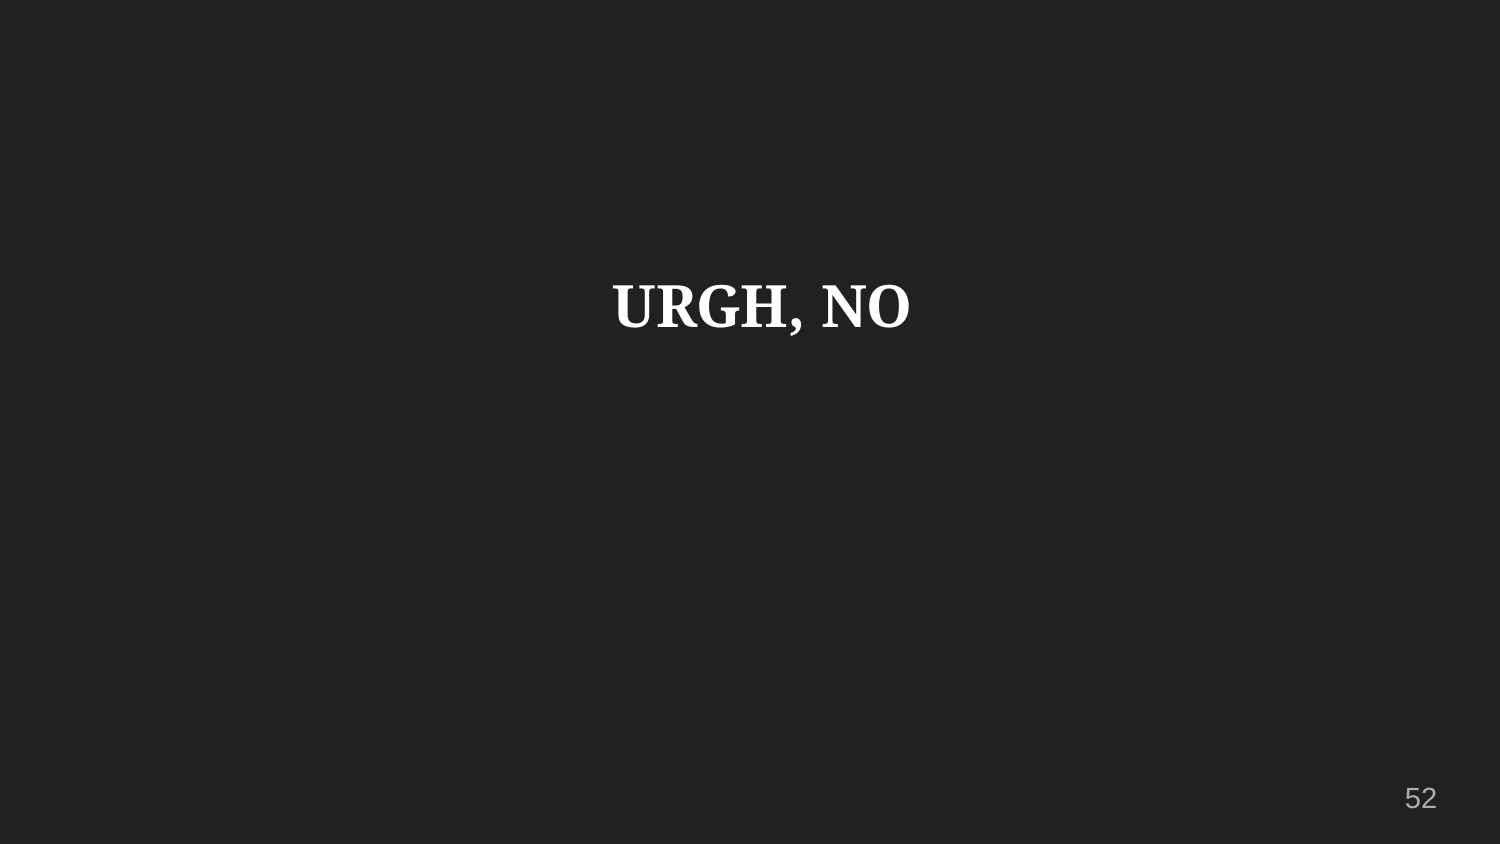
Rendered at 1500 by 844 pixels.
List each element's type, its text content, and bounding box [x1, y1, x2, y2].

slide_number ‹#› [1389, 764, 1480, 830]
title URGH, NO [63, 254, 1462, 403]
